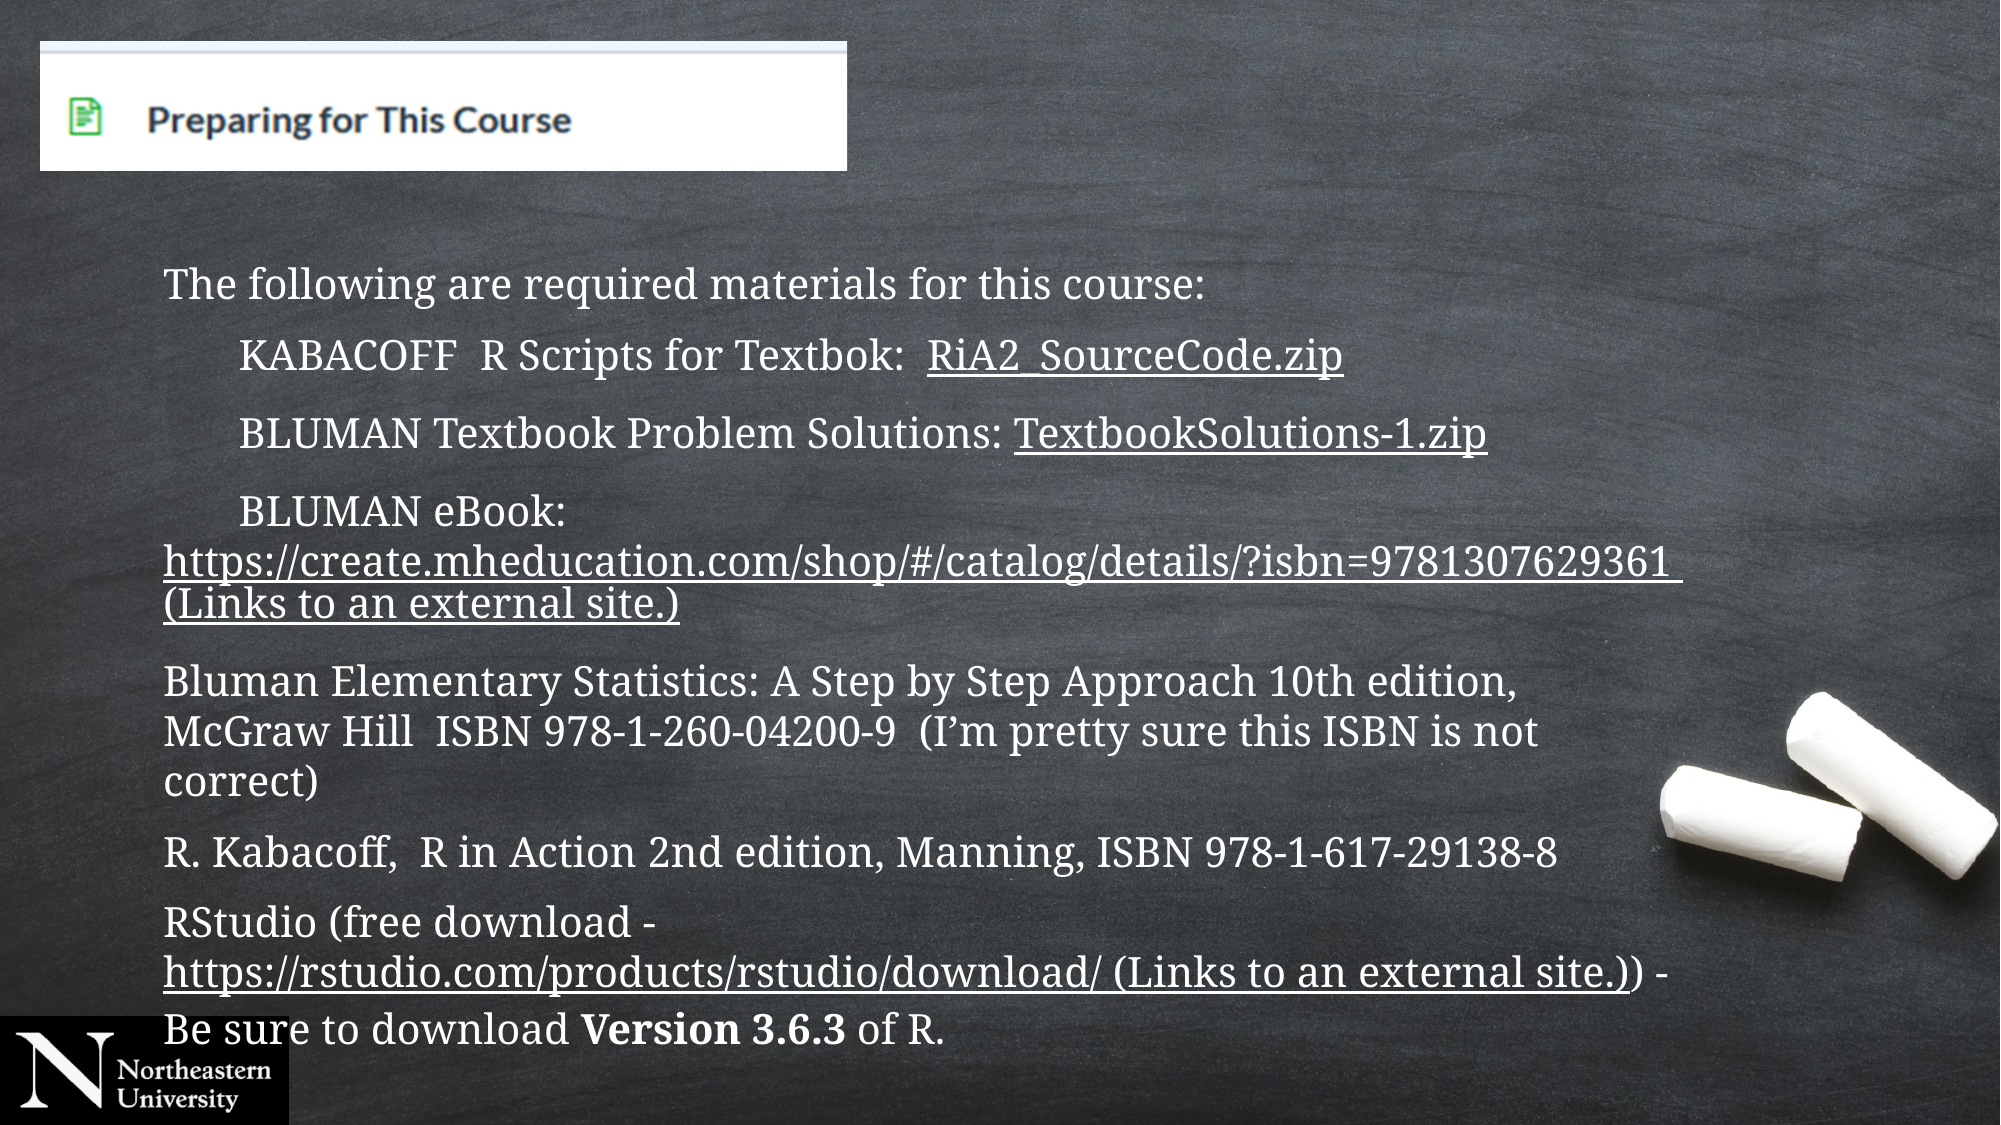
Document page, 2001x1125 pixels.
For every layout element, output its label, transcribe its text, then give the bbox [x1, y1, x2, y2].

picture [0, 0, 2000, 1125]
text_box The following are required materials for this course: KABACOFF R Scripts for Textbok: RiA2_SourceCode.zip BLUMAN Textbook Problem Solutions: TextbookSolutions-1.zip BLUMAN eBook: https://create.mheducation.com/shop/#/catalog/details/?isbn=9781307629361 (Links to an external site.) Bluman Elementary Statistics: A Step by Step Approach 10th edition, McGraw Hill ISBN 978-1-260-04200-9 (I’m pretty sure this ISBN is not correct) R. Kabacoff, R in Action 2nd edition, Manning, ISBN 978-1-617-29138-8 RStudio (free download - https://rstudio.com/products/rstudio/download/ (Links to an external site.)) - Be sure to download Version 3.6.3 of R. [148, 250, 1706, 1090]
